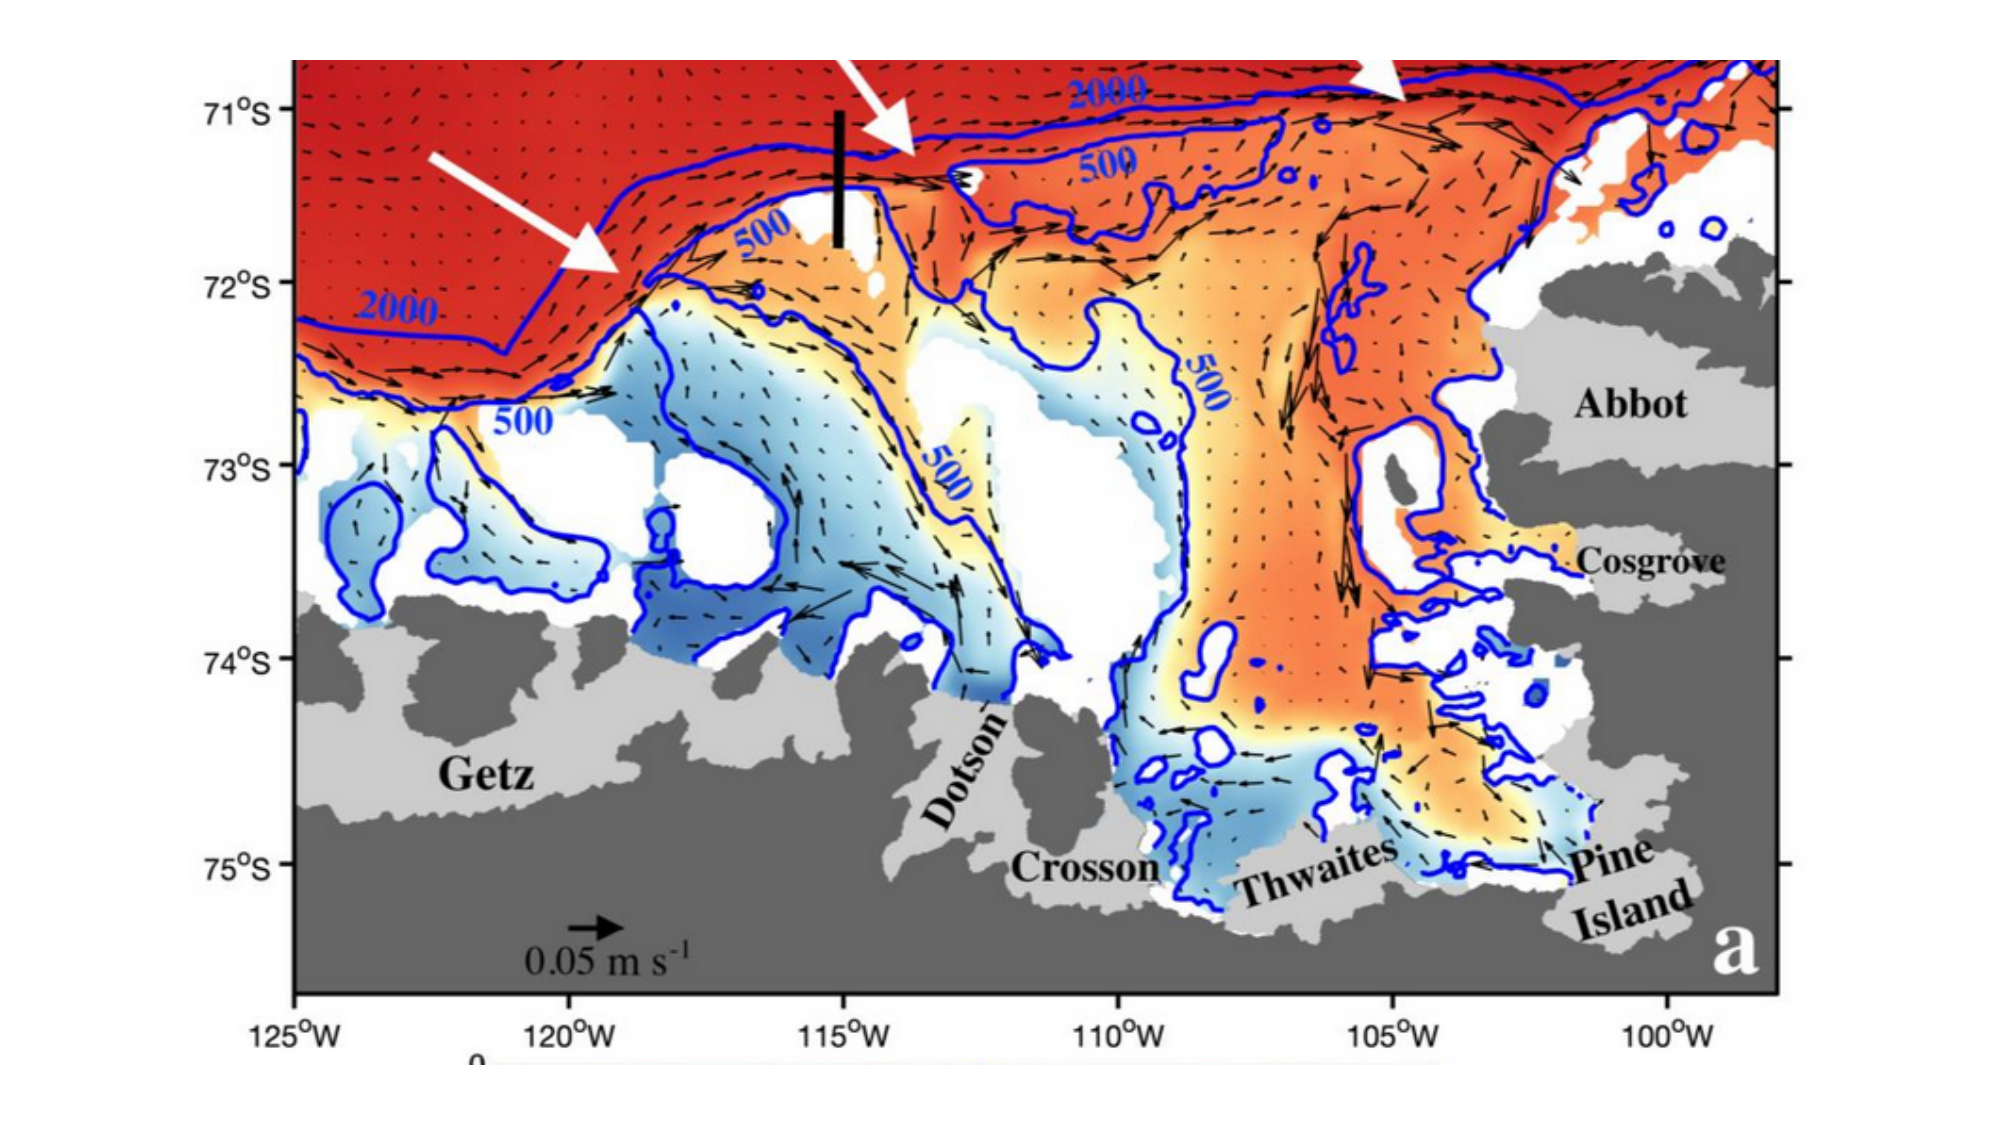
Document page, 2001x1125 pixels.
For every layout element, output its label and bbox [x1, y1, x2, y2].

picture [187, 60, 1864, 1065]
